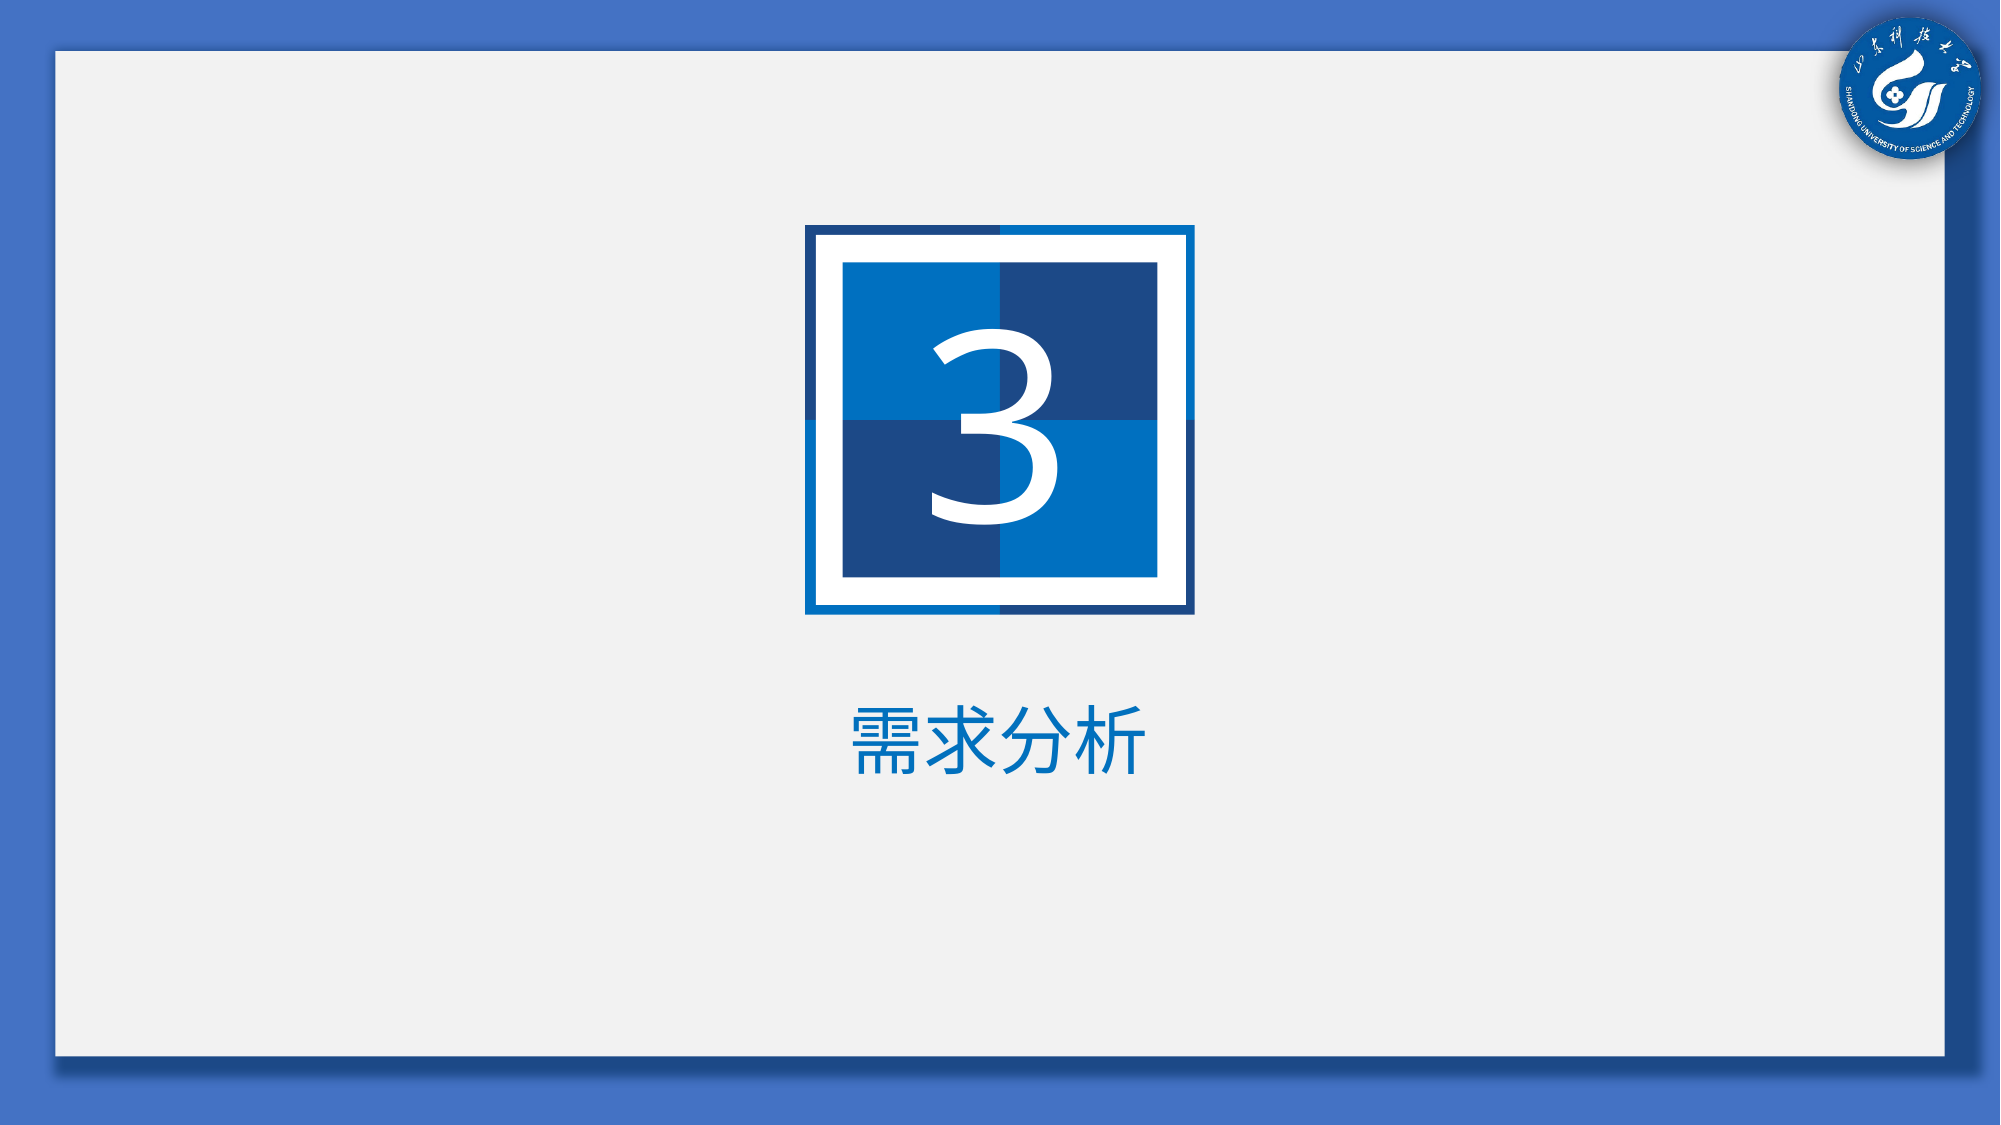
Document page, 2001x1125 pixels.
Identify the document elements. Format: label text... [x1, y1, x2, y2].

text_box 需求分析 [397, 685, 1601, 791]
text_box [805, 225, 1195, 615]
picture [1831, 10, 1988, 167]
